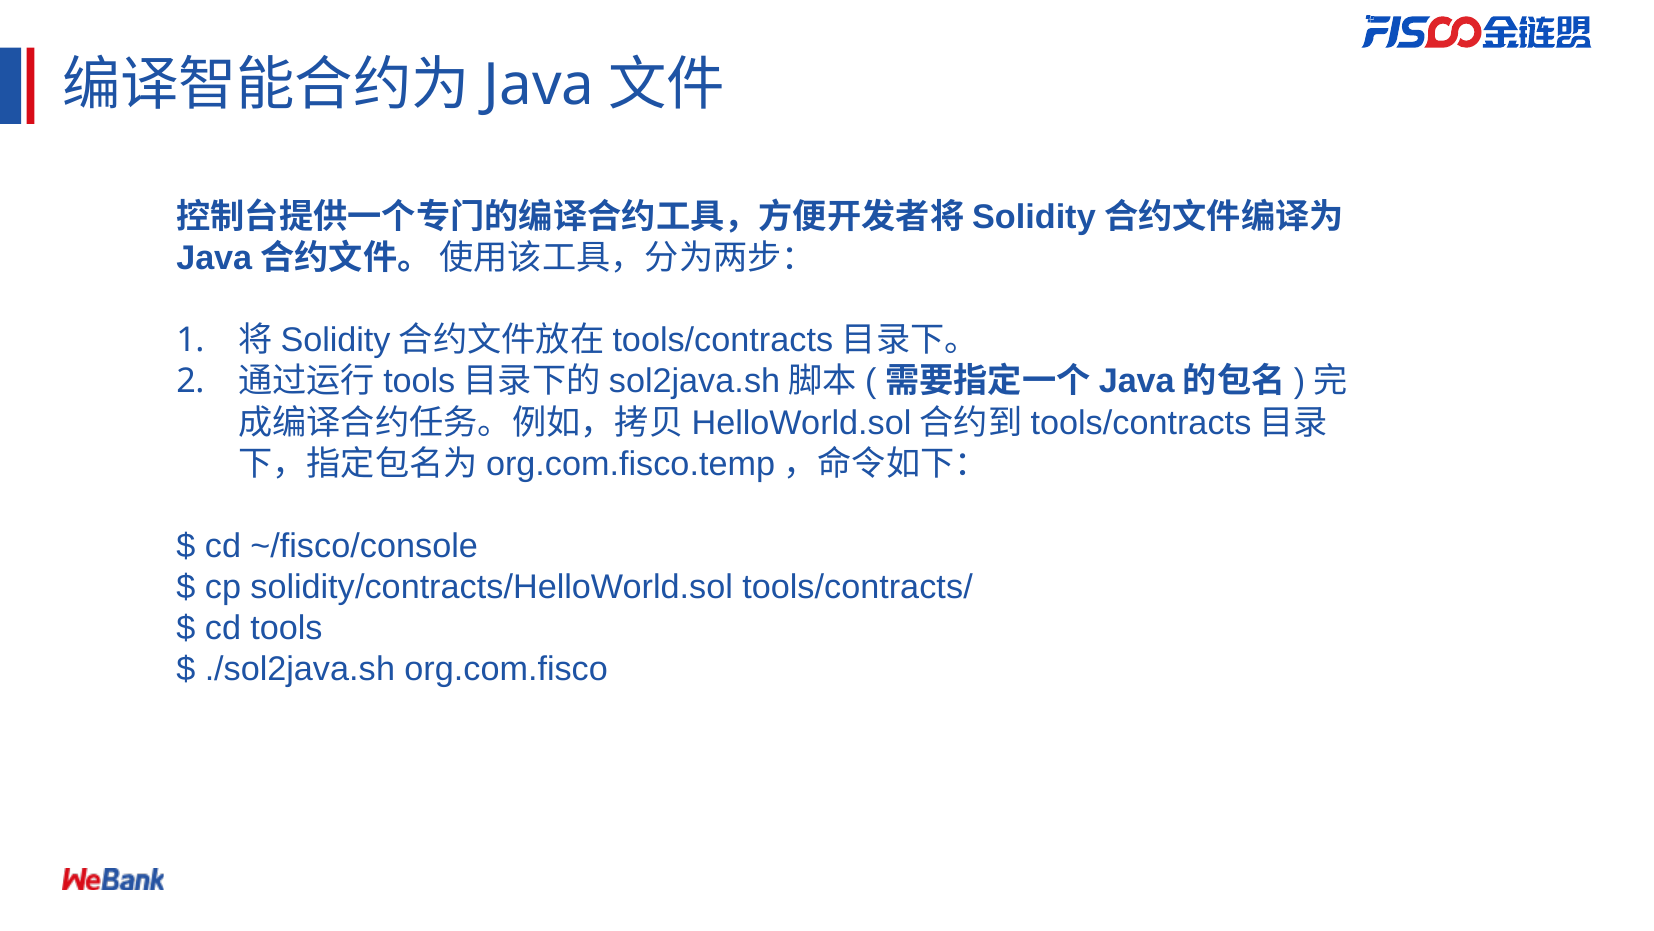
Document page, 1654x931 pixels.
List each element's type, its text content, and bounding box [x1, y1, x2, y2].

text_box 控制台提供一个专门的编译合约工具，方便开发者将Solidity合约文件编译为Java合约文件。 使用该工具，分为两步： 将Solidity合约文件放在tools/contracts目录下。 通过运行tools目录下的sol2java.sh脚本(需要指定一个Java的包名)完成编译合约任务。例如，拷贝HelloWorld.sol合约到tools/contracts目录下，指定包名为org.com.fisco.temp，命令如下： $ cd ~/fisco/console $ cp solidity/contracts/HelloWorld.sol tools/contracts/ $ cd tools $ ./sol2java.sh org.com.fisco [167, 210, 1361, 746]
title 编译智能合约为Java文件 [62, 53, 1592, 210]
